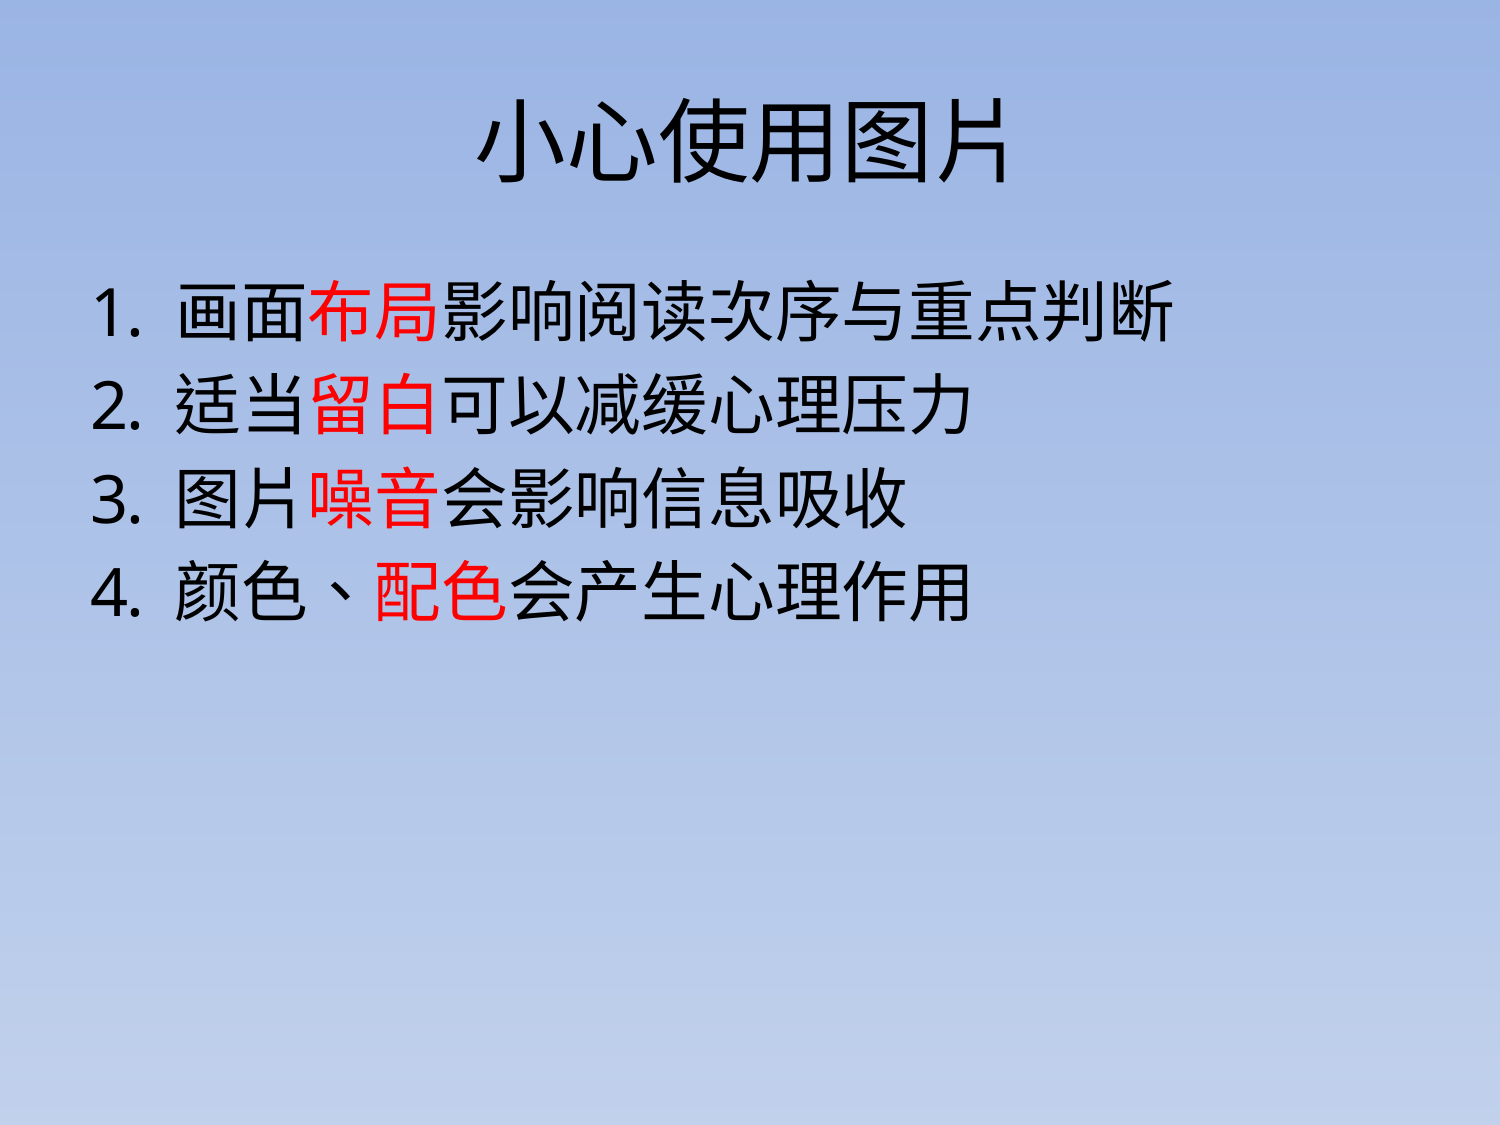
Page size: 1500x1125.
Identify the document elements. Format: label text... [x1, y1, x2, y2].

title 小心使用图片 [75, 45, 1425, 233]
list 画面布局影响阅读次序与重点判断 适当留白可以减缓心理压力 图片噪音会影响信息吸收 颜色、配色会产生心理作用 [75, 262, 1425, 1005]
